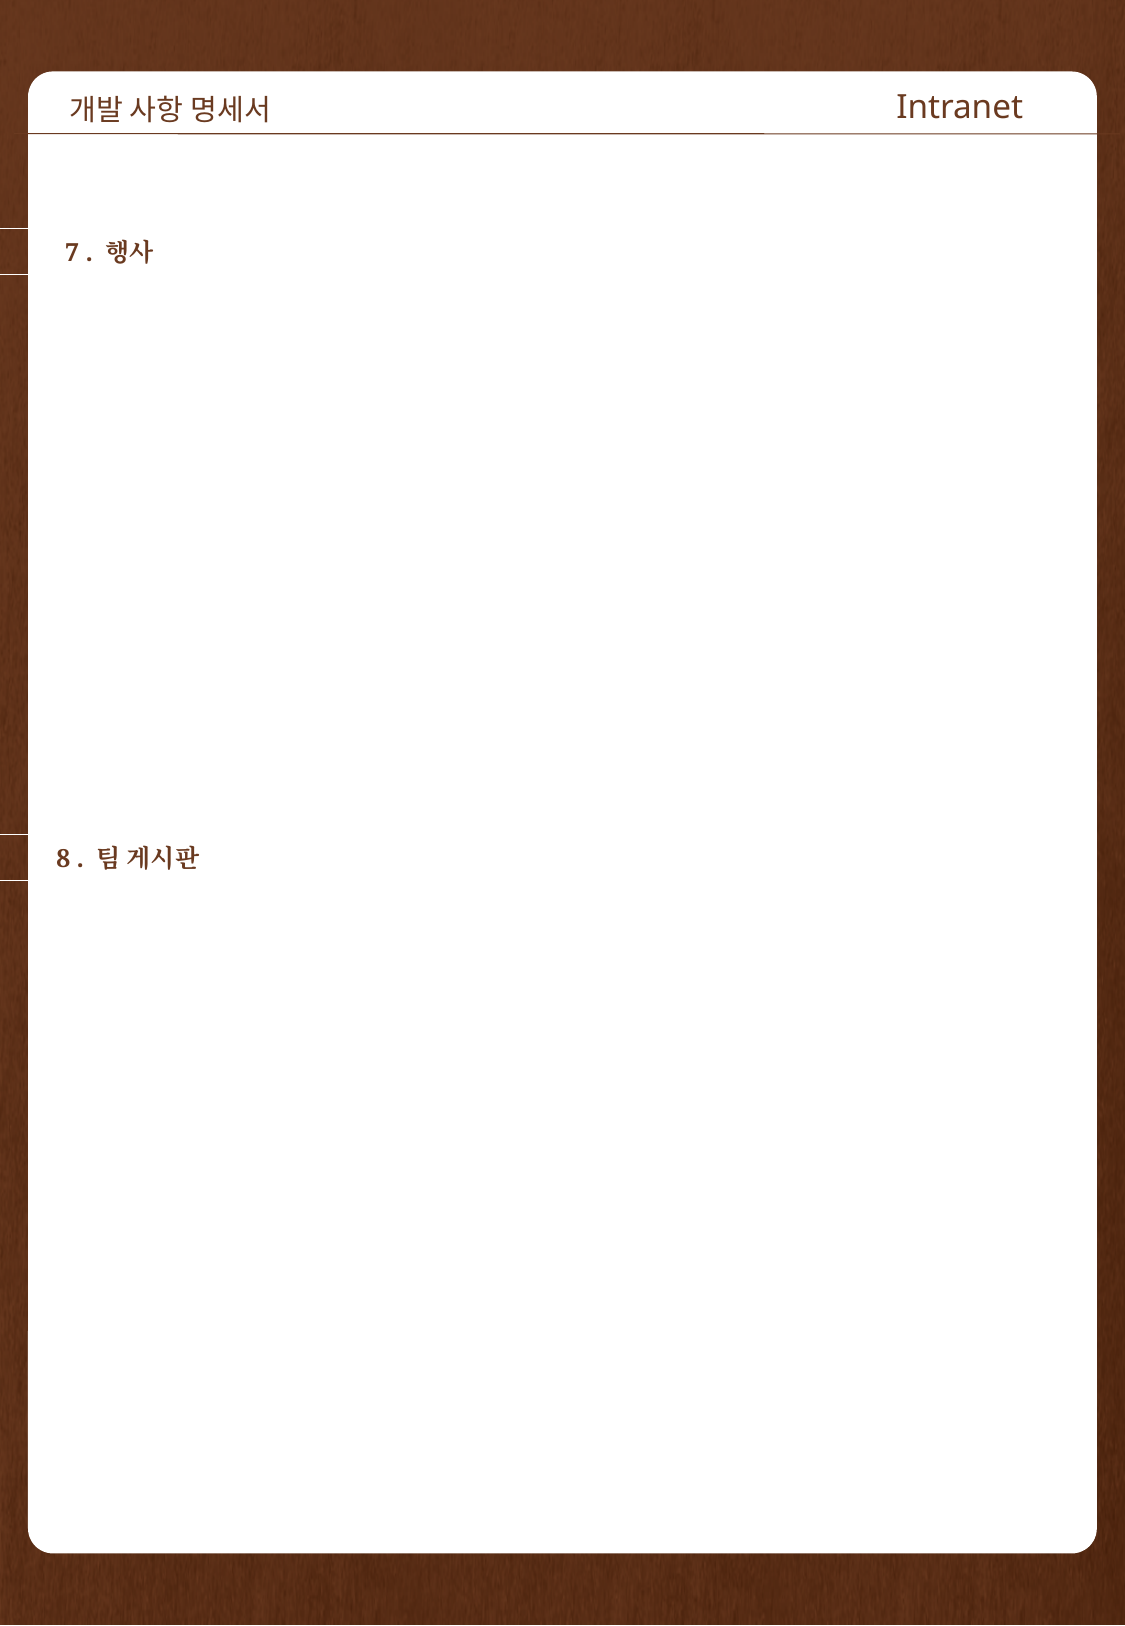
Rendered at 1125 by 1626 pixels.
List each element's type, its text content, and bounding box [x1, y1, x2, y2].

text_box 7 . 행사 [0, 228, 160, 275]
text_box 8 . 팀 게시판 [0, 834, 206, 881]
text_box Intranet [881, 78, 1125, 134]
text_box 개발 사항 명세서 [54, 56, 424, 133]
